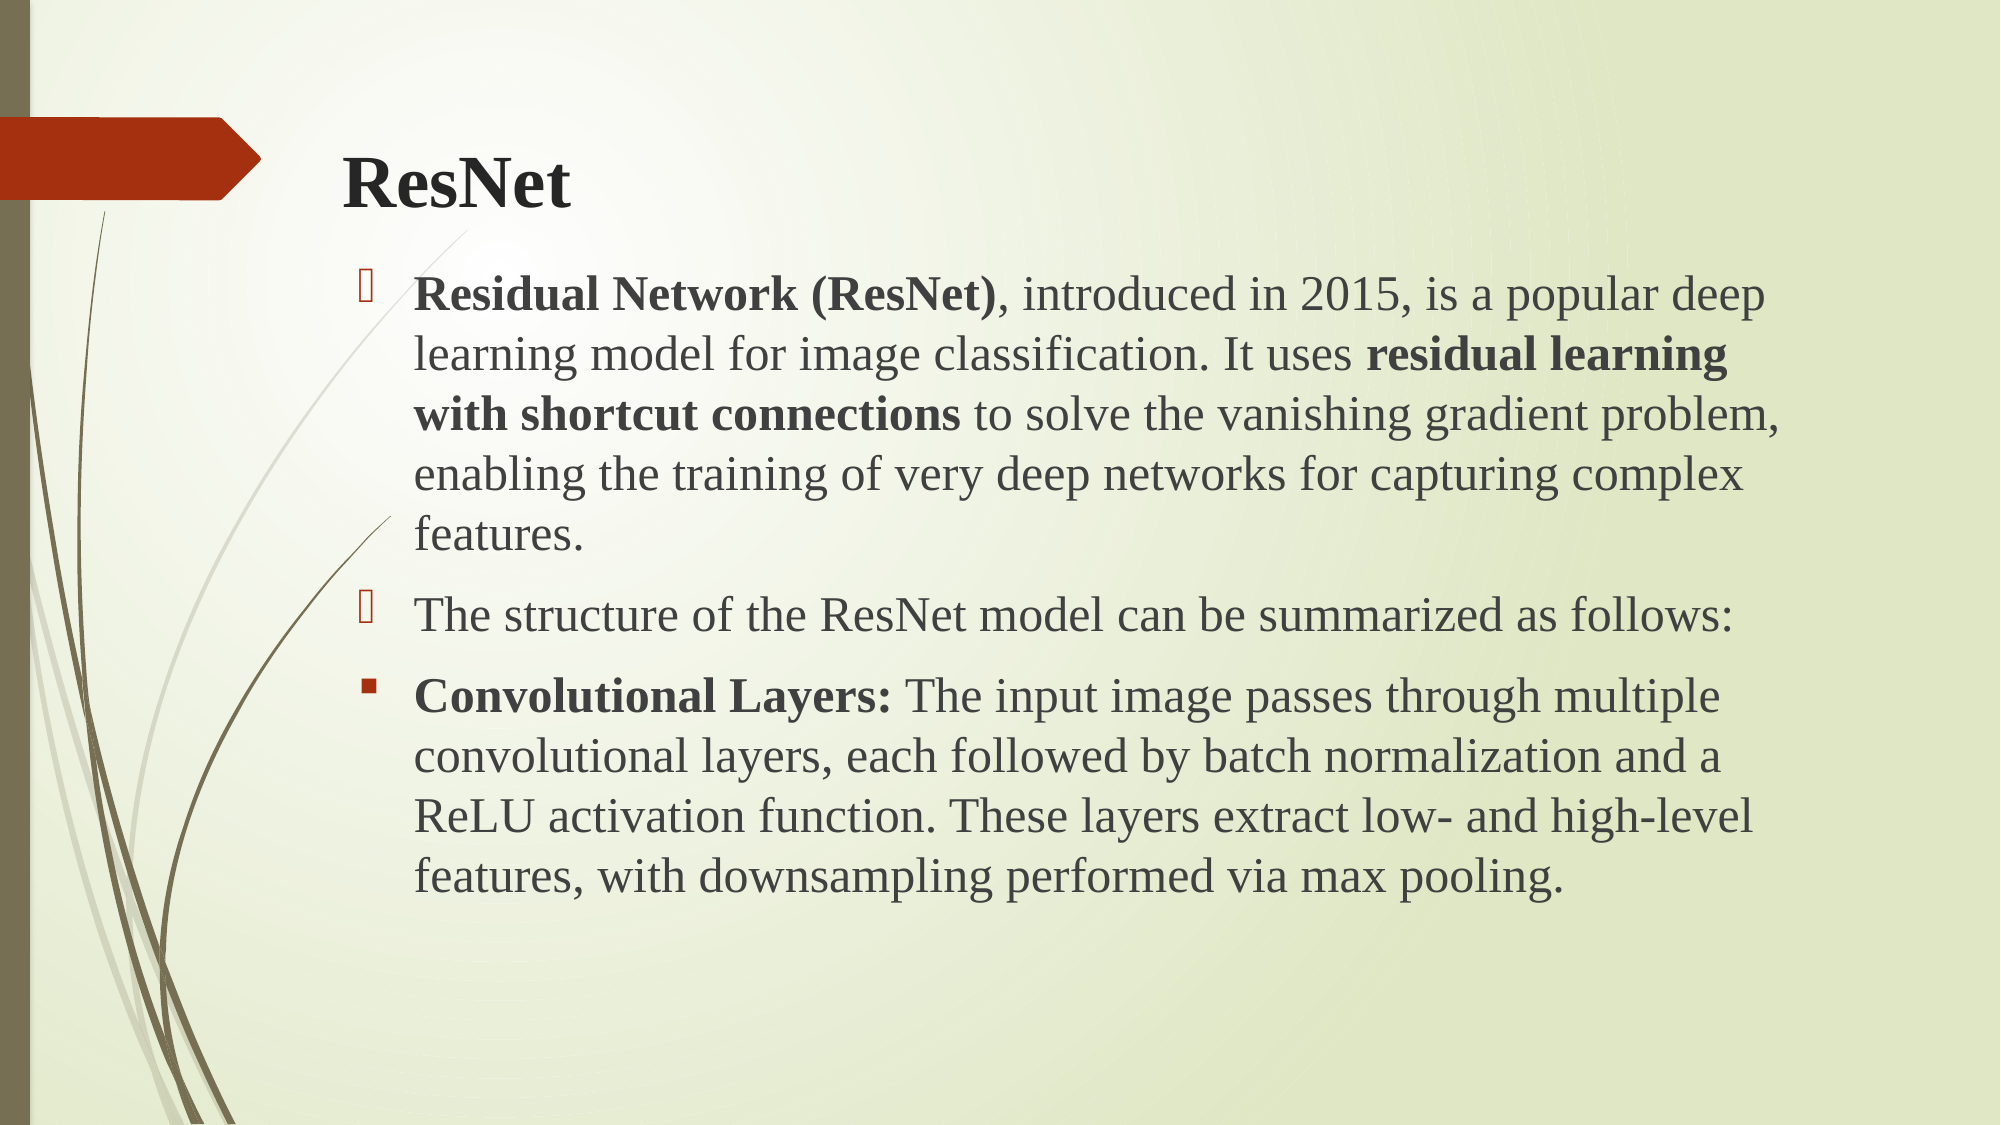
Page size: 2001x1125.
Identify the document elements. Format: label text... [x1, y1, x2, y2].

list Residual Network (ResNet), introduced in 2015, is a popular deep learning model for image classification. It uses residual learning with shortcut connections to solve the vanishing gradient problem, enabling the training of very deep networks for capturing complex features. The structure of the ResNet model can be summarized as follows: Convolutional Layers: The input image passes through multiple convolutional layers, each followed by batch normalization and a ReLU activation function. These layers extract low- and high-level features, with downsampling performed via max pooling. [342, 253, 1805, 1023]
title ResNet [326, 124, 1789, 336]
